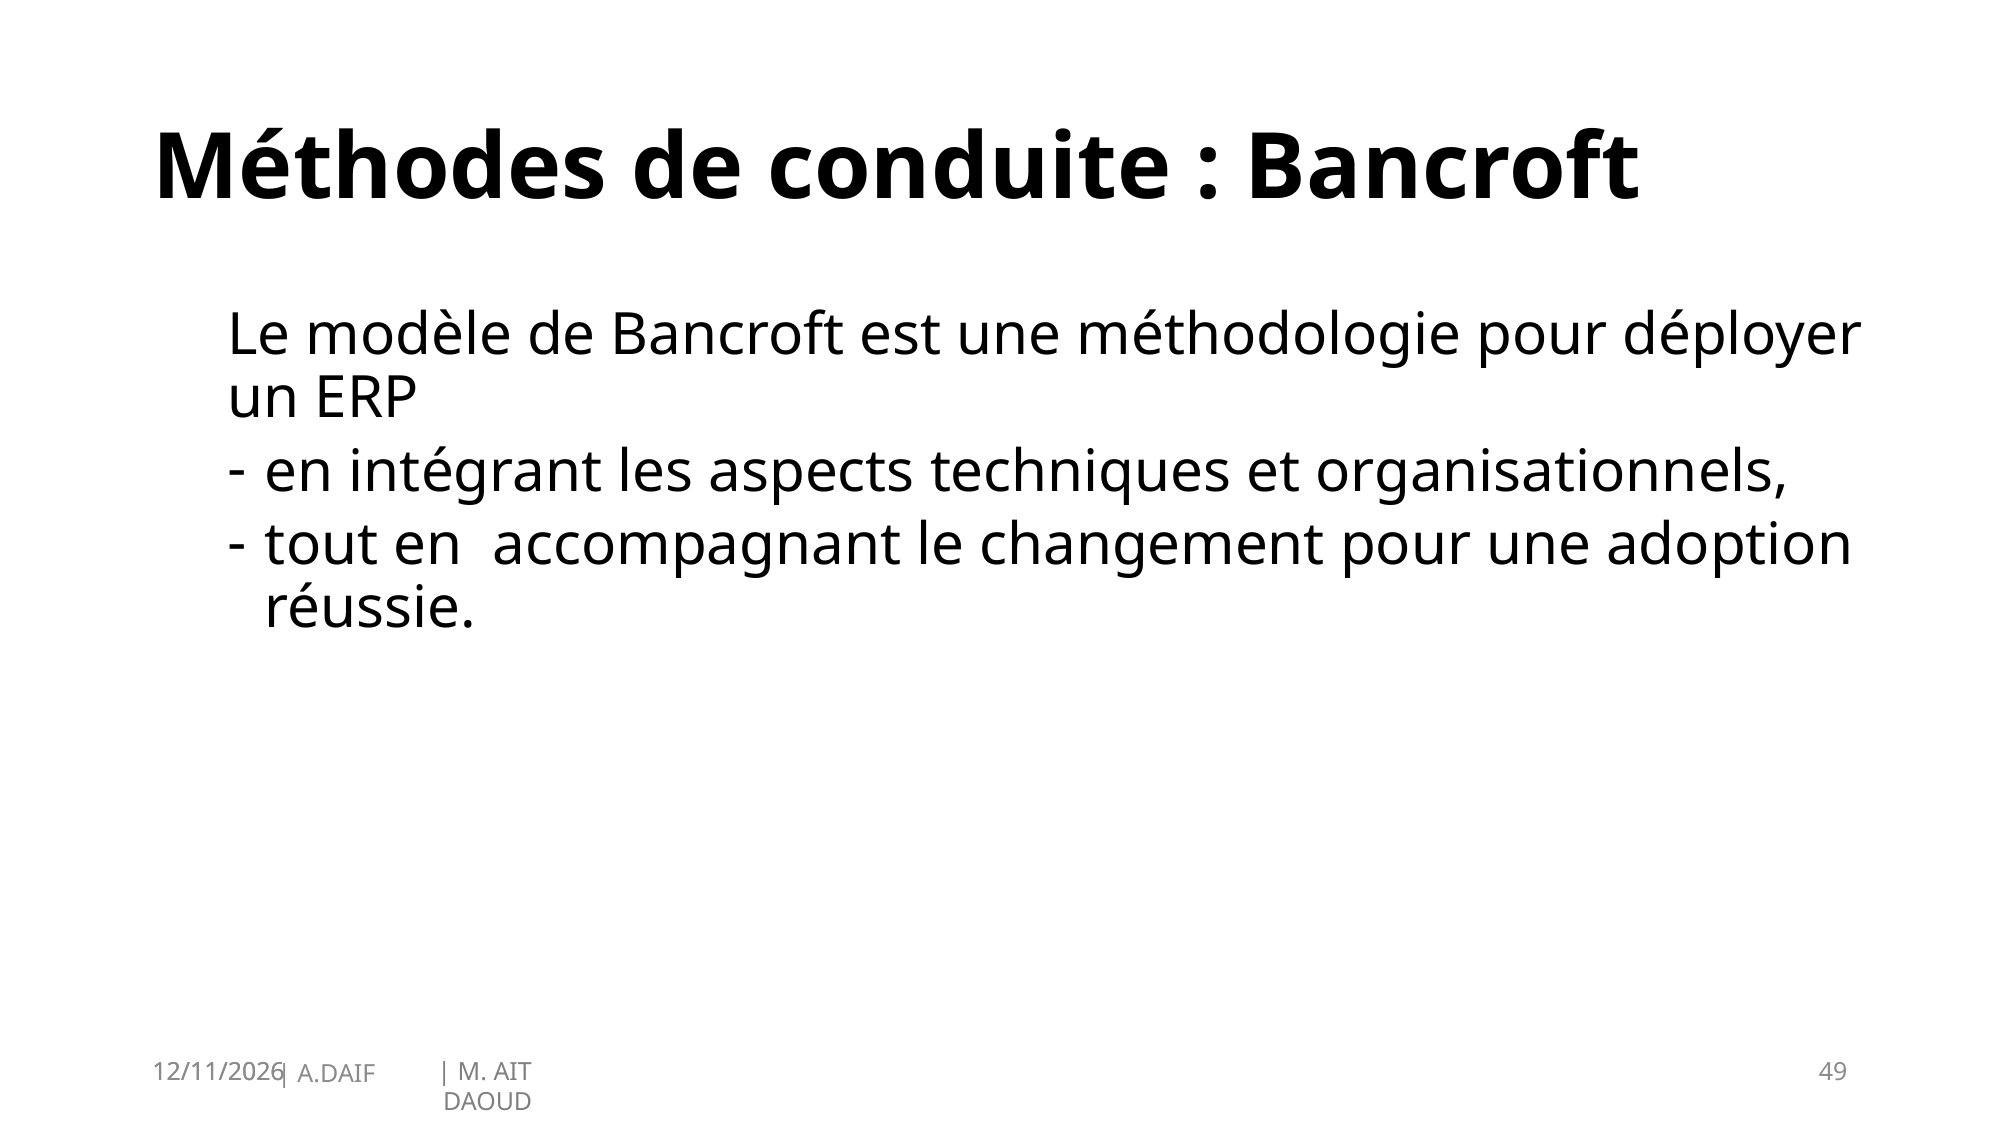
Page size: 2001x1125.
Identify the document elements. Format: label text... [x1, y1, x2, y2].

slide_number 49 [1412, 1042, 1863, 1103]
list Le modèle de Bancroft est une méthodologie pour déployer un ERP en intégrant les aspects techniques et organisationnels, tout en accompagnant le changement pour une adoption réussie. [137, 226, 1926, 941]
title Méthodes de conduite : Bancroft [137, 59, 1863, 226]
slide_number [137, 1042, 588, 1103]
